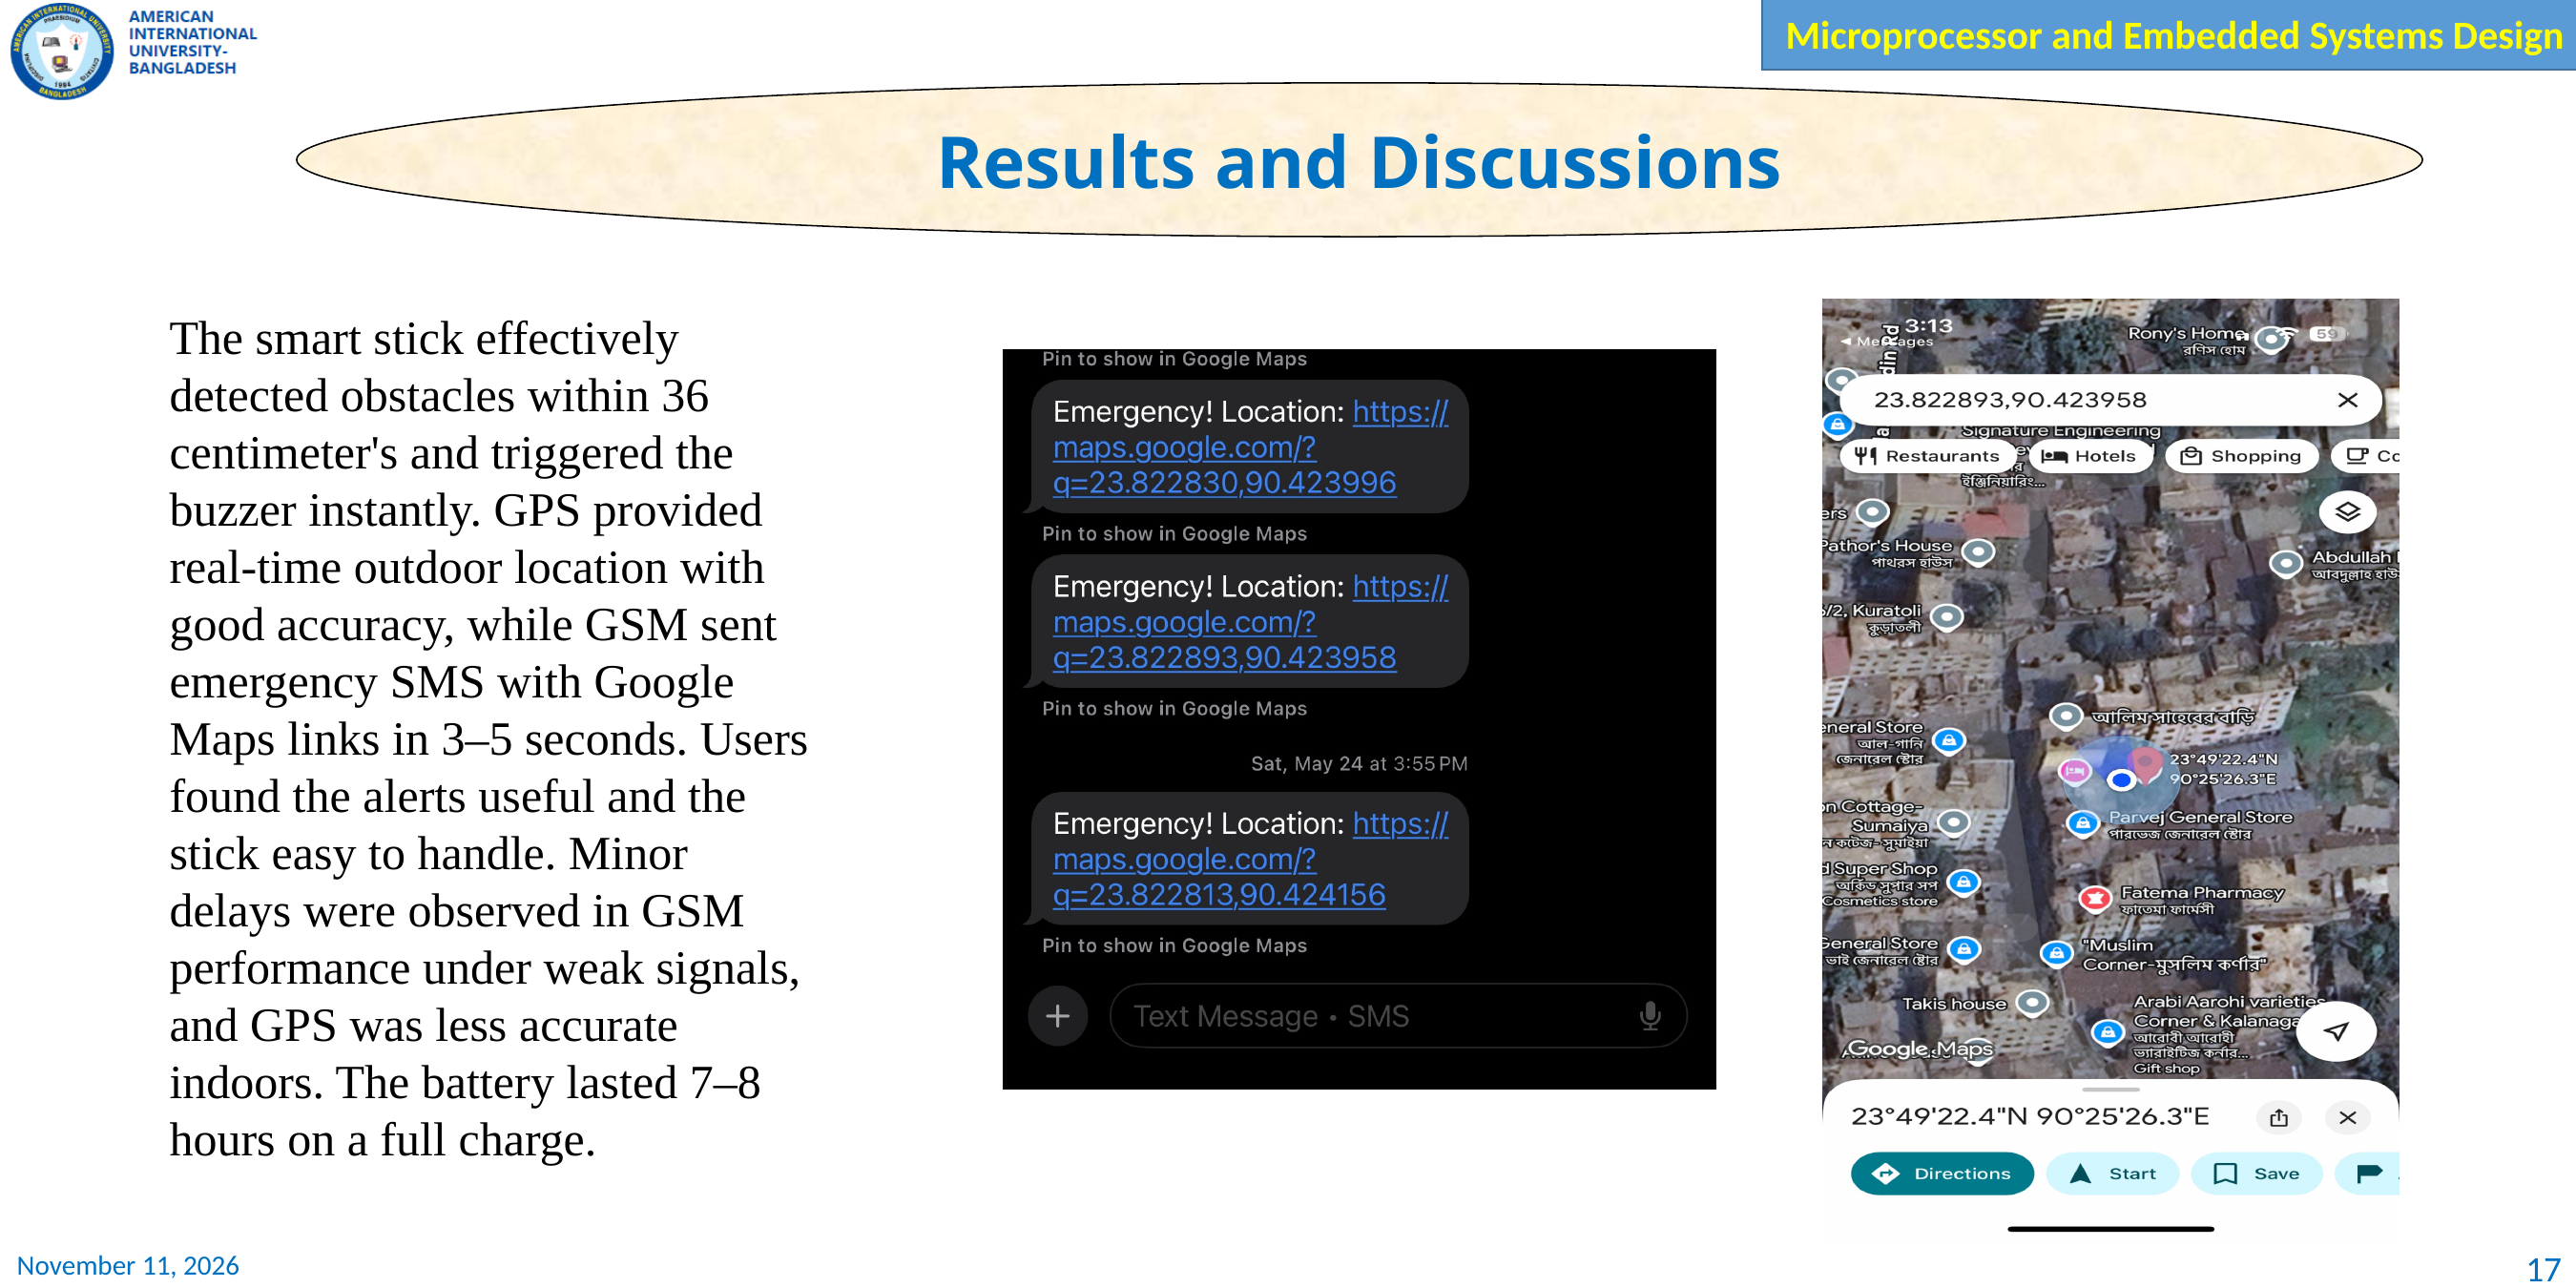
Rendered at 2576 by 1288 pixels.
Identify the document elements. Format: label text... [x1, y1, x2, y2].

picture [1822, 299, 2399, 1240]
text_box The smart stick effectively detected obstacles within 36 centimeter's and triggered the buzzer instantly. GPS provided real-time outdoor location with good accuracy, while GSM sent emergency SMS with Google Maps links in 3–5 seconds. Users found the alerts useful and the stick easy to handle. Minor delays were observed in GSM performance under weak signals, and GPS was less accurate indoors. The battery lasted 7–8 hours on a full charge. [112, 299, 826, 1288]
picture [1002, 349, 1716, 1090]
text_box Results and Discussions [296, 82, 2423, 238]
slide_number 17 [2369, 1239, 2576, 1285]
picture [0, 3, 265, 104]
